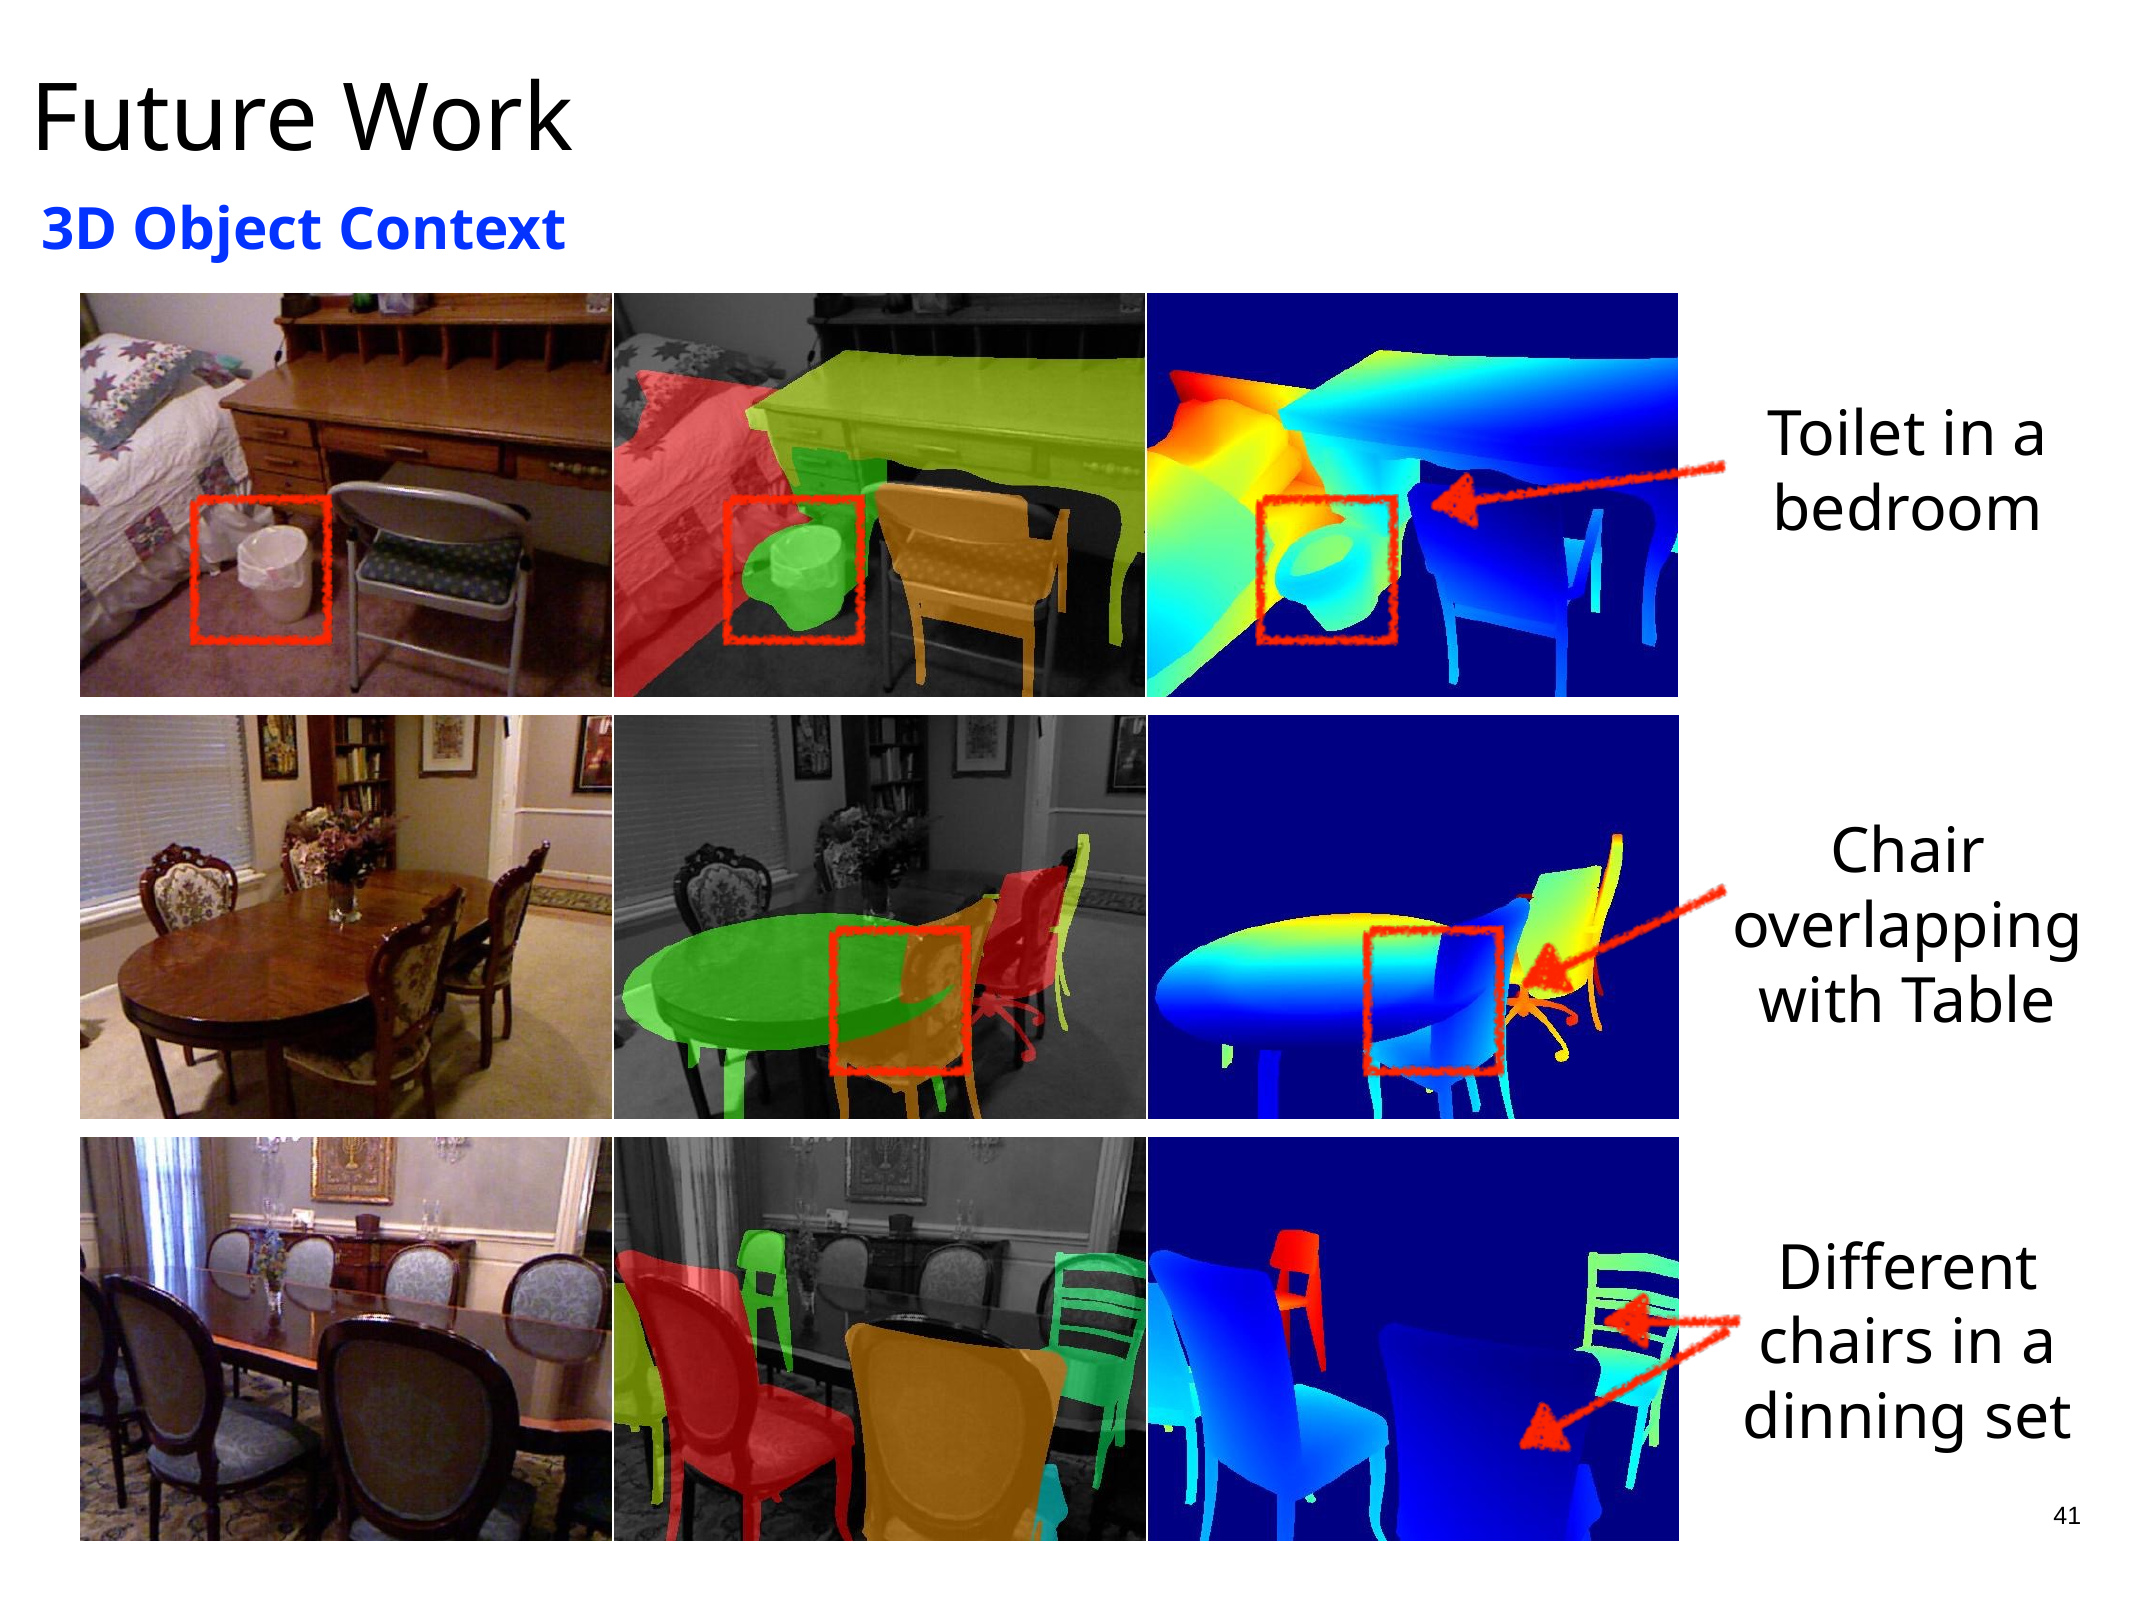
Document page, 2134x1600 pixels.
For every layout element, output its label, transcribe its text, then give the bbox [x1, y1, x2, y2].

text_box Chair overlapping with Table [1689, 801, 2134, 1044]
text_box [79, 292, 1679, 697]
picture [1420, 438, 1736, 516]
text_box Different chairs in a dinning set [1689, 1218, 2134, 1460]
picture [79, 714, 1744, 1119]
text_box 3D Object Context [32, 182, 576, 269]
text_box 41 [2053, 1500, 2134, 1531]
title Future Work [21, 16, 2112, 209]
picture [79, 1136, 1752, 1541]
text_box Toilet in a bedroom [1729, 384, 2087, 552]
